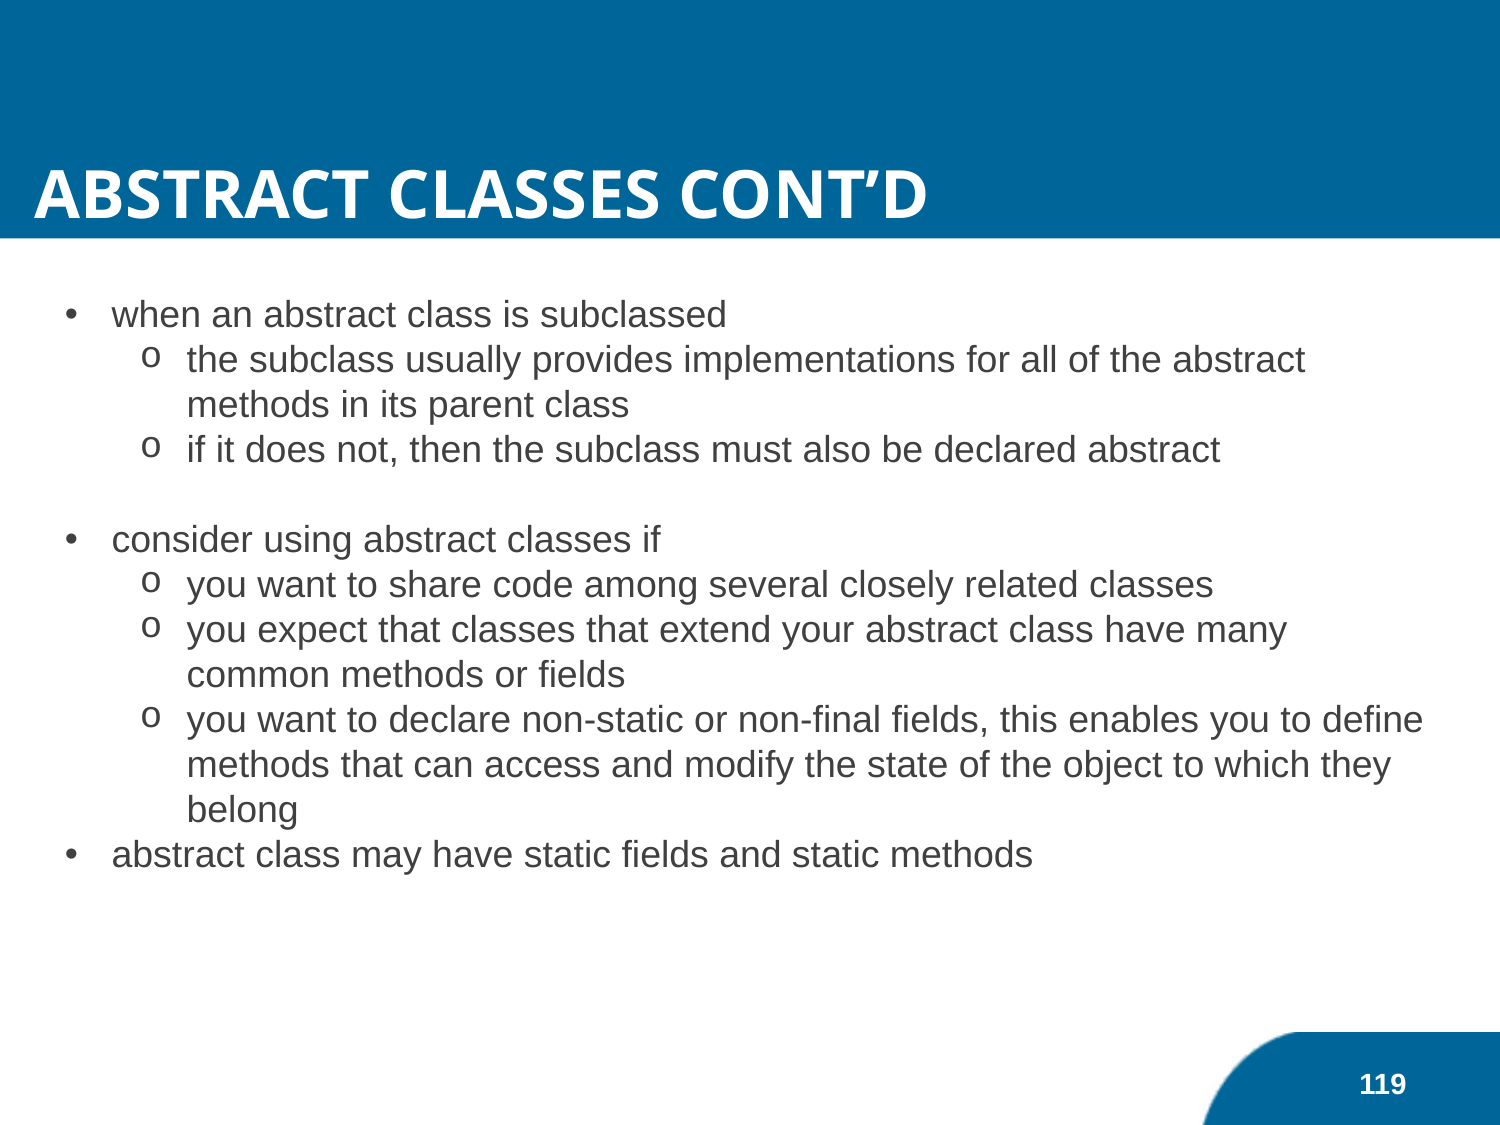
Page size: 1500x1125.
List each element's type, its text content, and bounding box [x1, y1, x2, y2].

picture [1199, 1032, 1295, 1125]
list Abstract Classes cont’d [0, 0, 1500, 239]
slide_number 119 [1327, 1065, 1407, 1125]
text_box when an abstract class is subclassed the subclass usually provides implementations for all of the abstract methods in its parent class if it does not, then the subclass must also be declared abstract consider using abstract classes if you want to share code among several closely related classes you expect that classes that extend your abstract class have many common methods or fields you want to declare non-static or non-final fields, this enables you to define methods that can access and modify the state of the object to which they belong abstract class may have static fields and static methods [50, 283, 1450, 1018]
